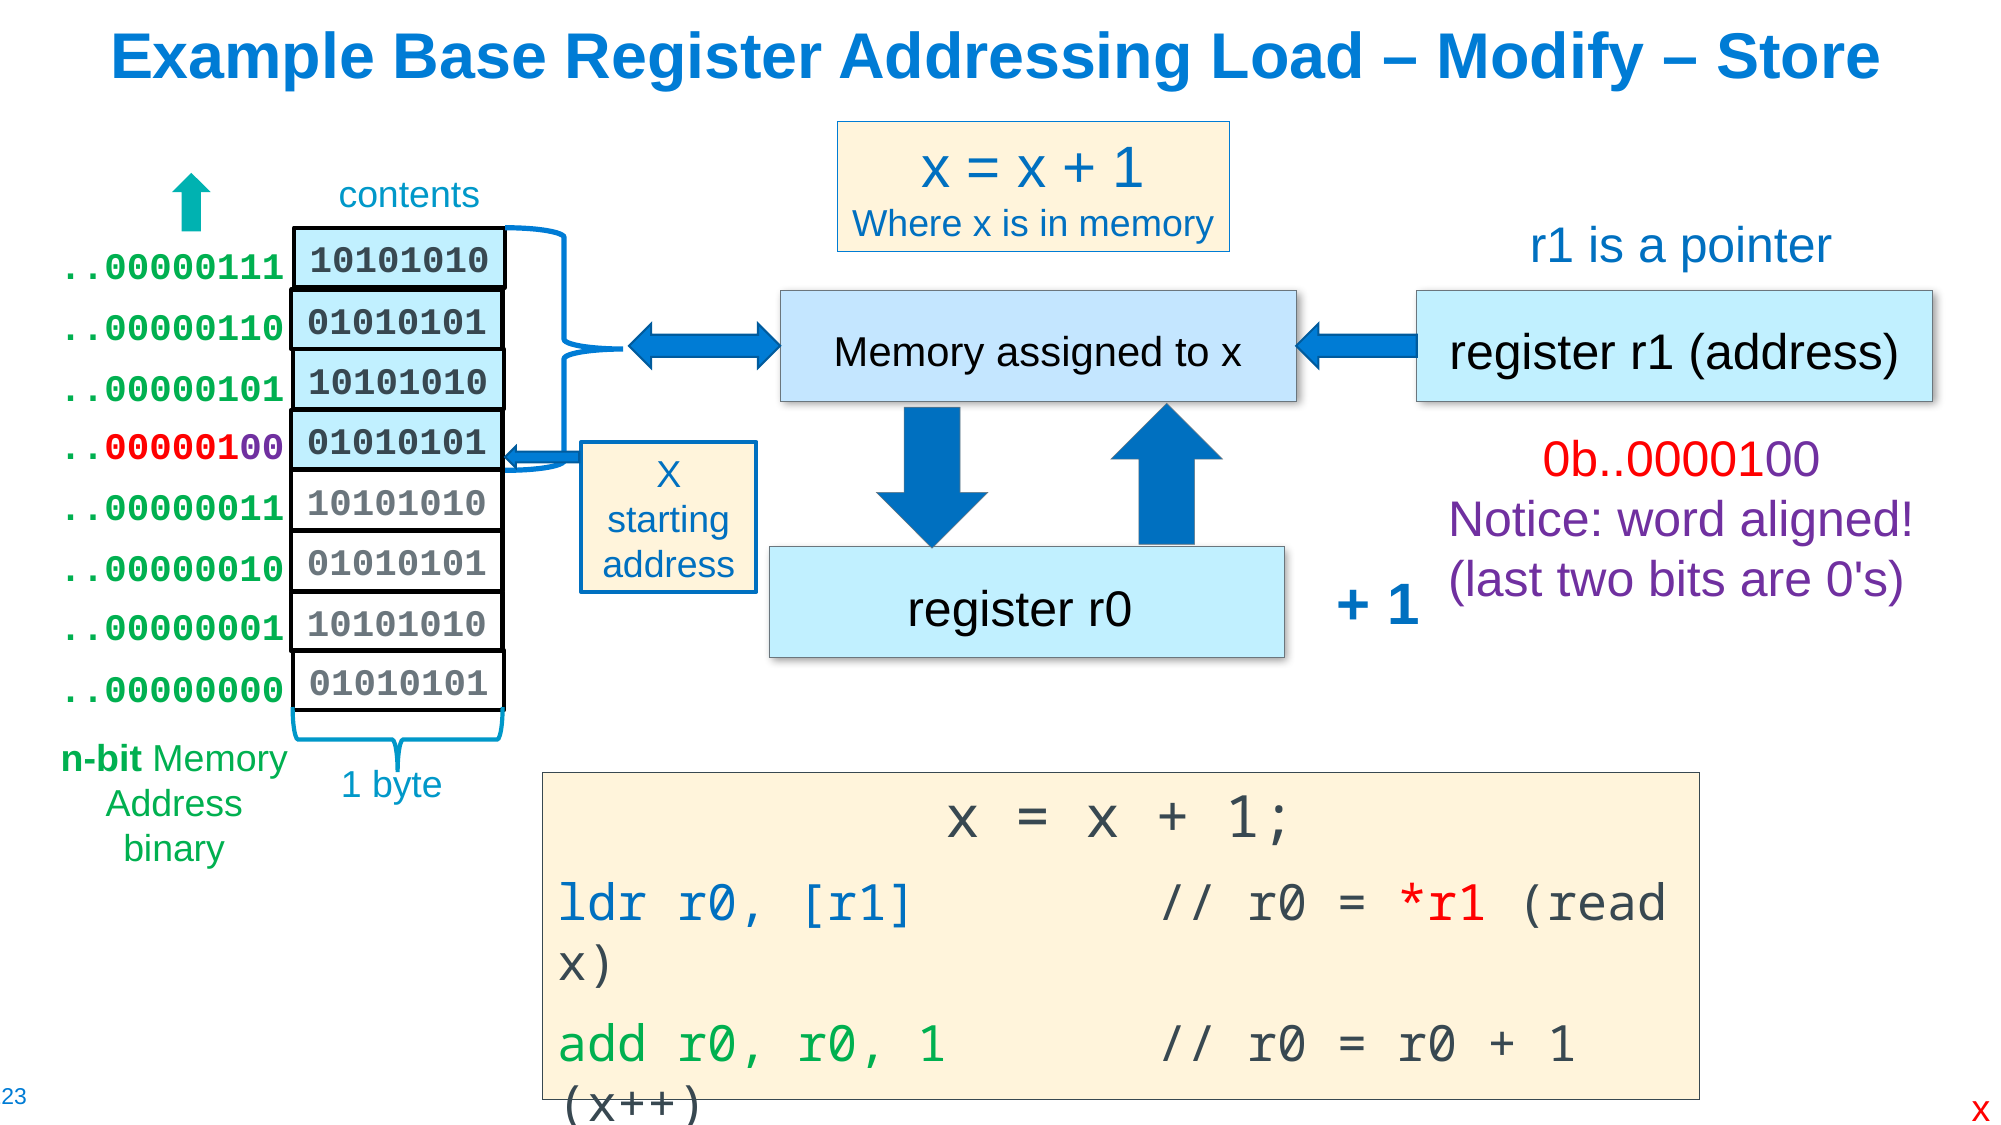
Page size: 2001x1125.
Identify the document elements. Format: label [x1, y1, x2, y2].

text_box [1956, 1076, 2000, 1125]
text_box [837, 121, 1230, 252]
text_box [627, 289, 1934, 658]
title [95, 19, 1947, 101]
list [542, 772, 1700, 1100]
text_box [0, 162, 757, 878]
text_box [1322, 419, 1930, 644]
text_box [1515, 205, 1848, 281]
